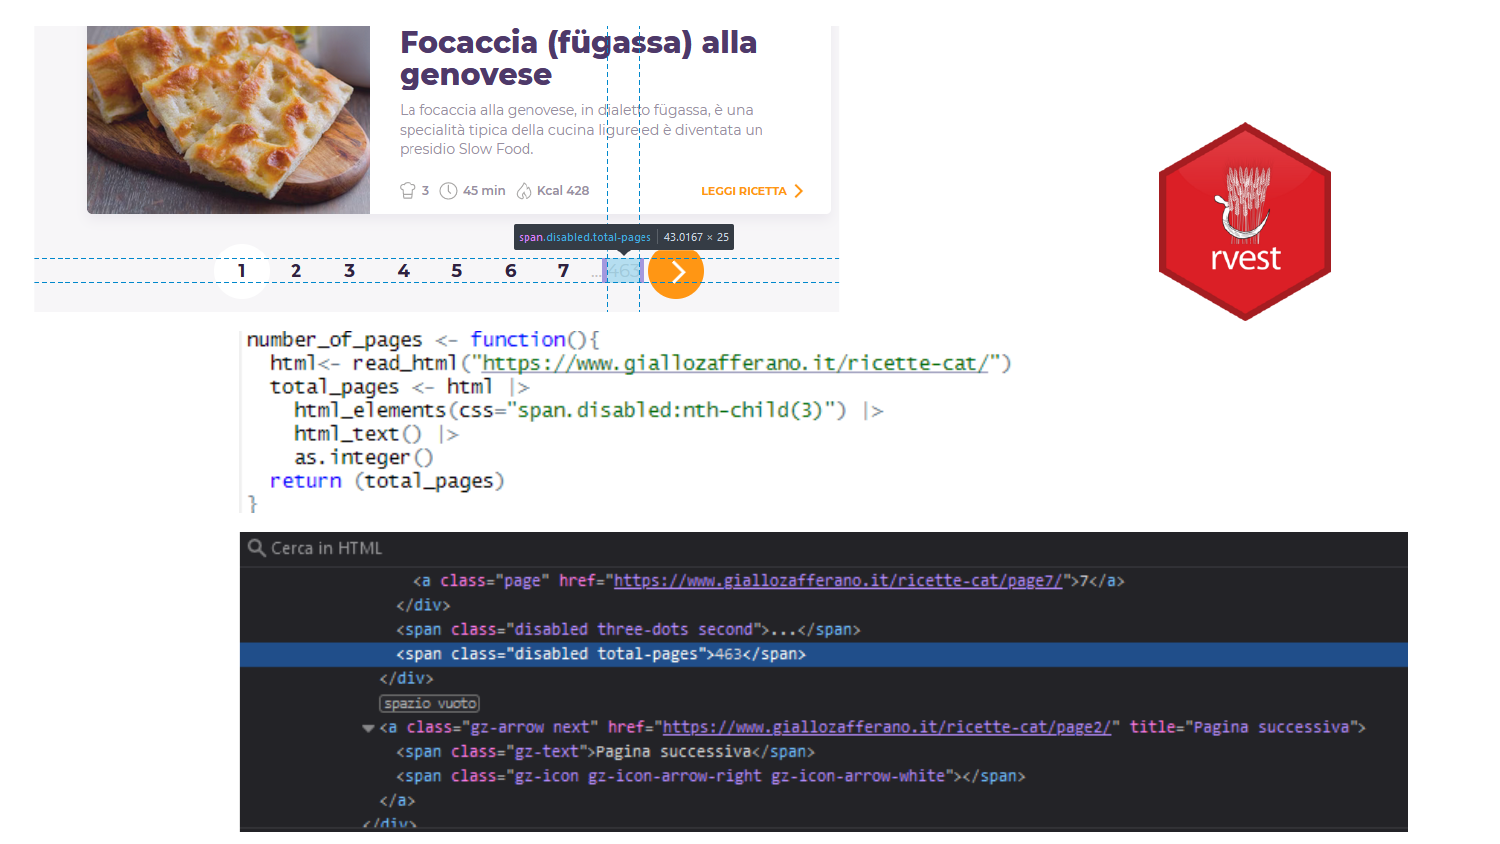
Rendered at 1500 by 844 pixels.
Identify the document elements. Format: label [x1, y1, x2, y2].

picture [34, 26, 840, 312]
picture [1158, 122, 1331, 321]
picture [239, 532, 1409, 832]
picture [239, 330, 1077, 513]
